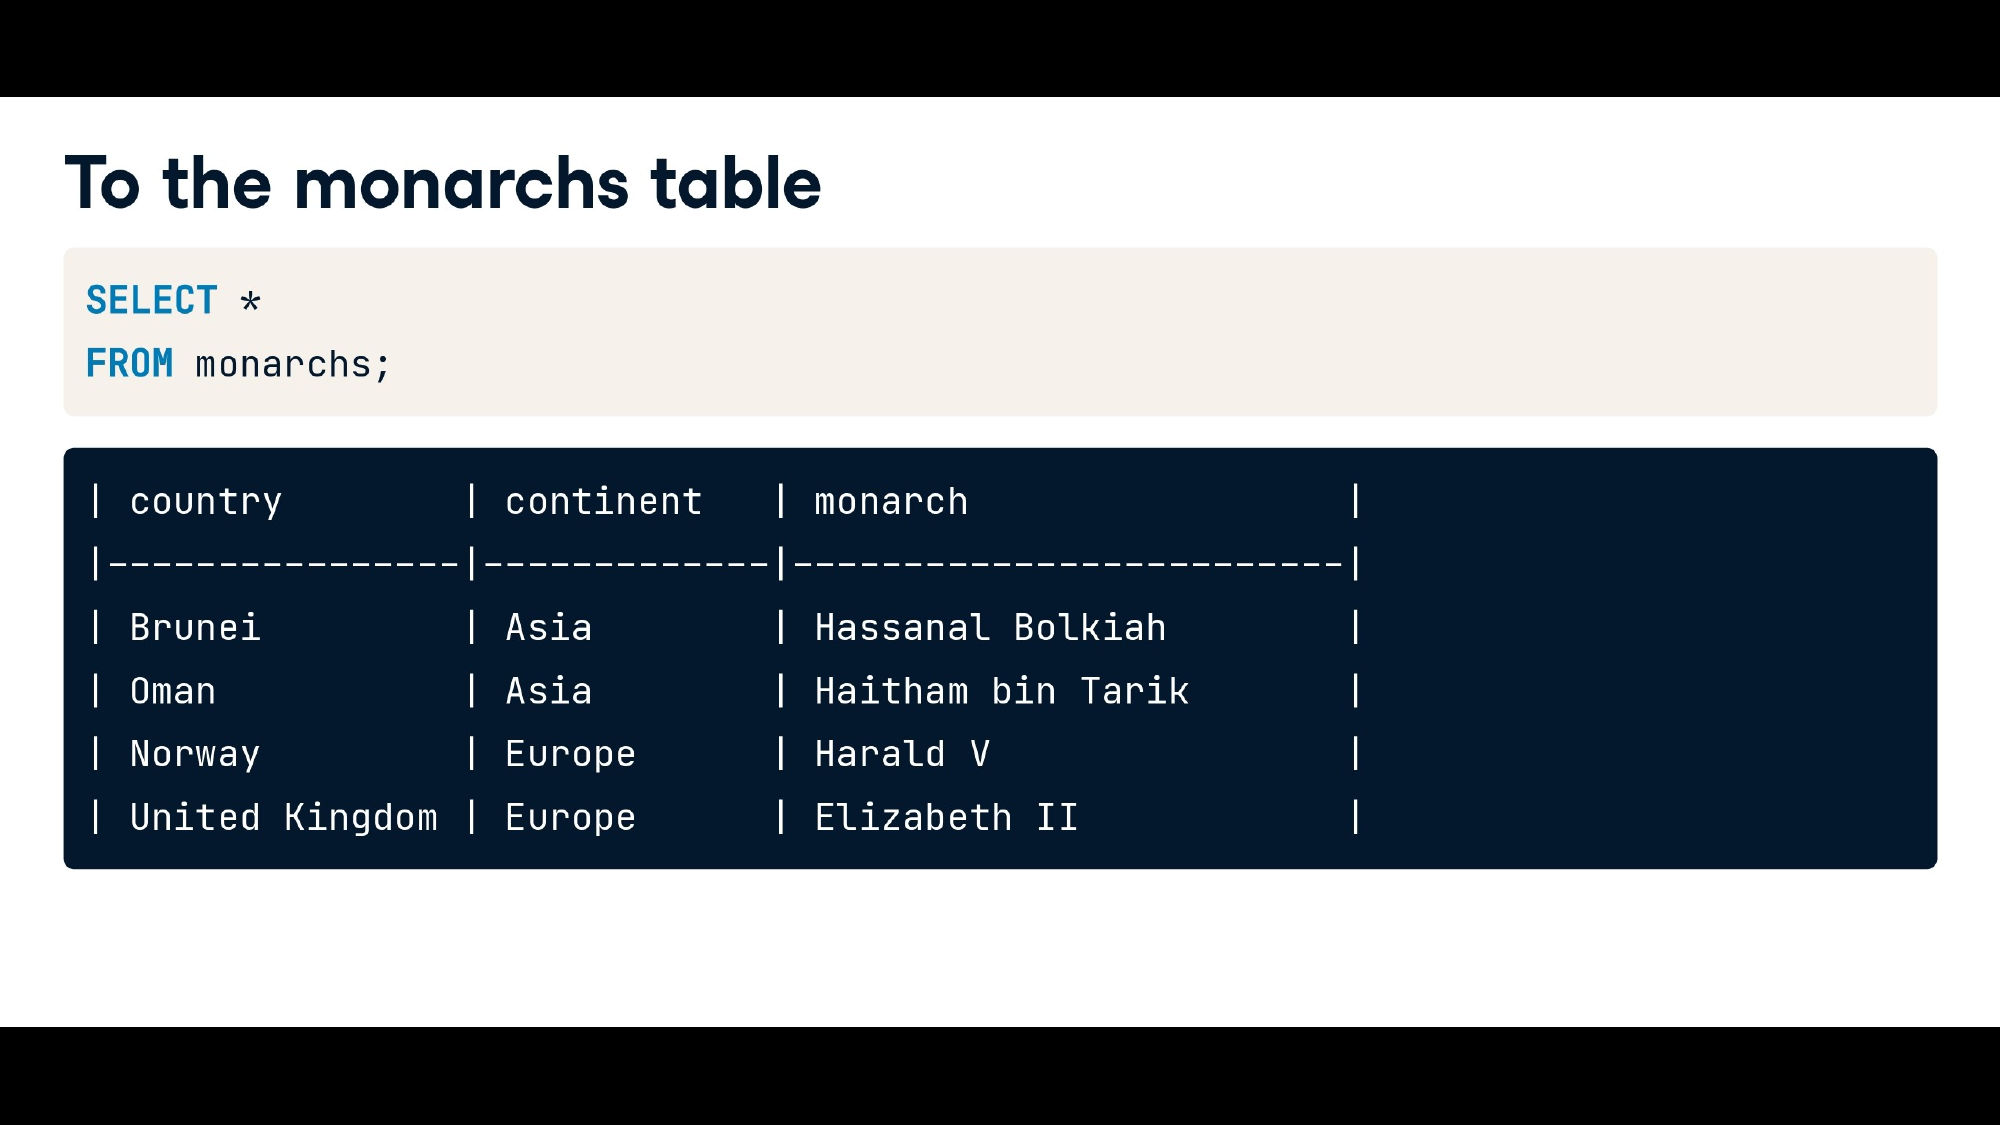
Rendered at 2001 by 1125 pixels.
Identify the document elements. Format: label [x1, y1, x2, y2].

picture [0, 97, 2000, 1028]
